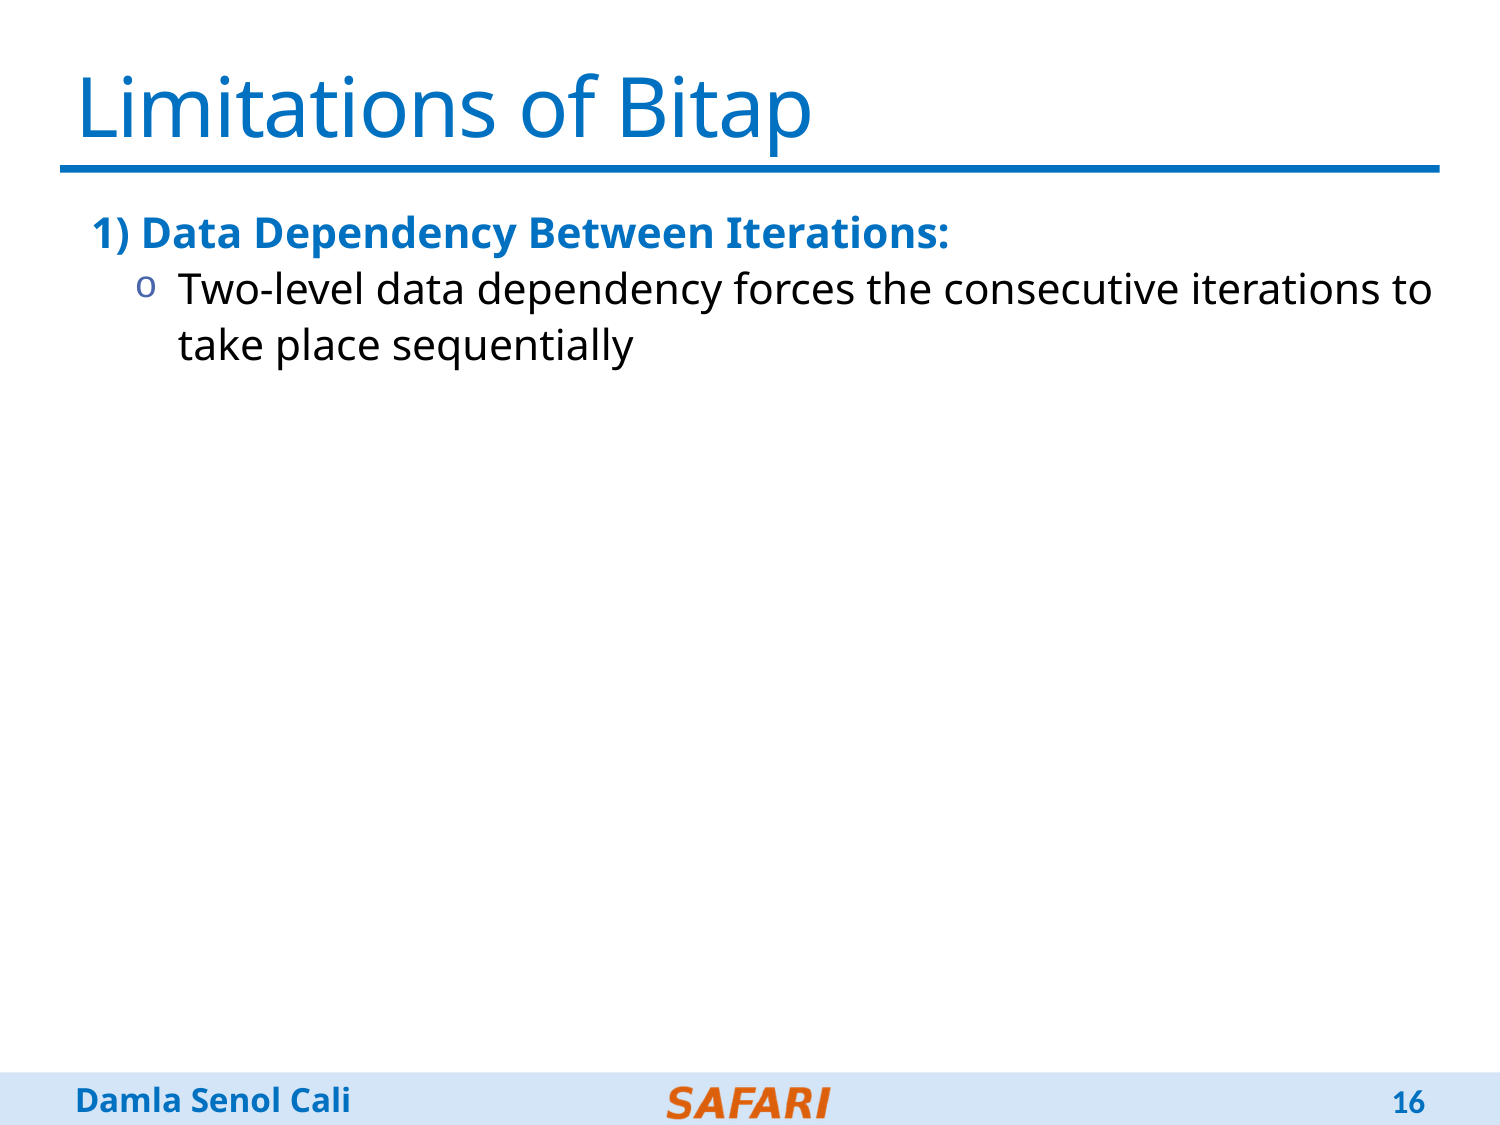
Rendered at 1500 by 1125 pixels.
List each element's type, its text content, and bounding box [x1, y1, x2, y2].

picture [665, 1078, 835, 1125]
list Data Dependency Between Iterations: Two-level data dependency forces the consecutive iterations to take place sequentially [60, 192, 1440, 1014]
slide_number 16 [1233, 1077, 1440, 1123]
title Limitations of Bitap [60, 42, 1440, 166]
